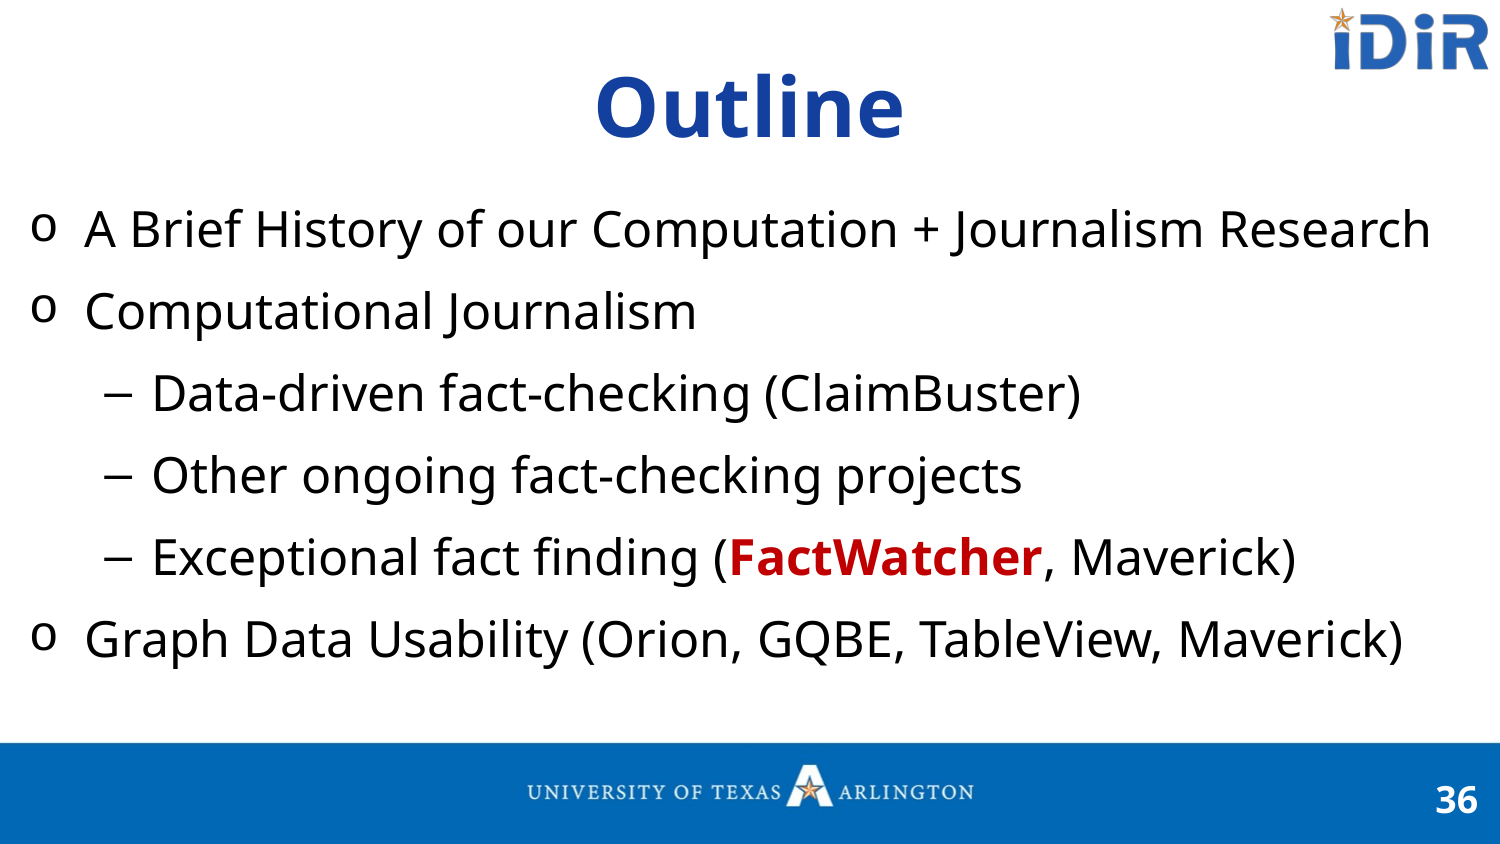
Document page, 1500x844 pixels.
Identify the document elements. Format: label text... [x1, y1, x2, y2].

picture [0, 0, 1500, 844]
title Outline [75, 33, 1425, 175]
list A Brief History of our Computation + Journalism Research Computational Journalism Data-driven fact-checking (ClaimBuster) Other ongoing fact-checking projects Exceptional fact finding (FactWatcher, Maverick) Graph Data Usability (Orion, GQBE, TableView, Maverick) [13, 178, 1494, 750]
slide_number 36 [1143, 768, 1494, 827]
